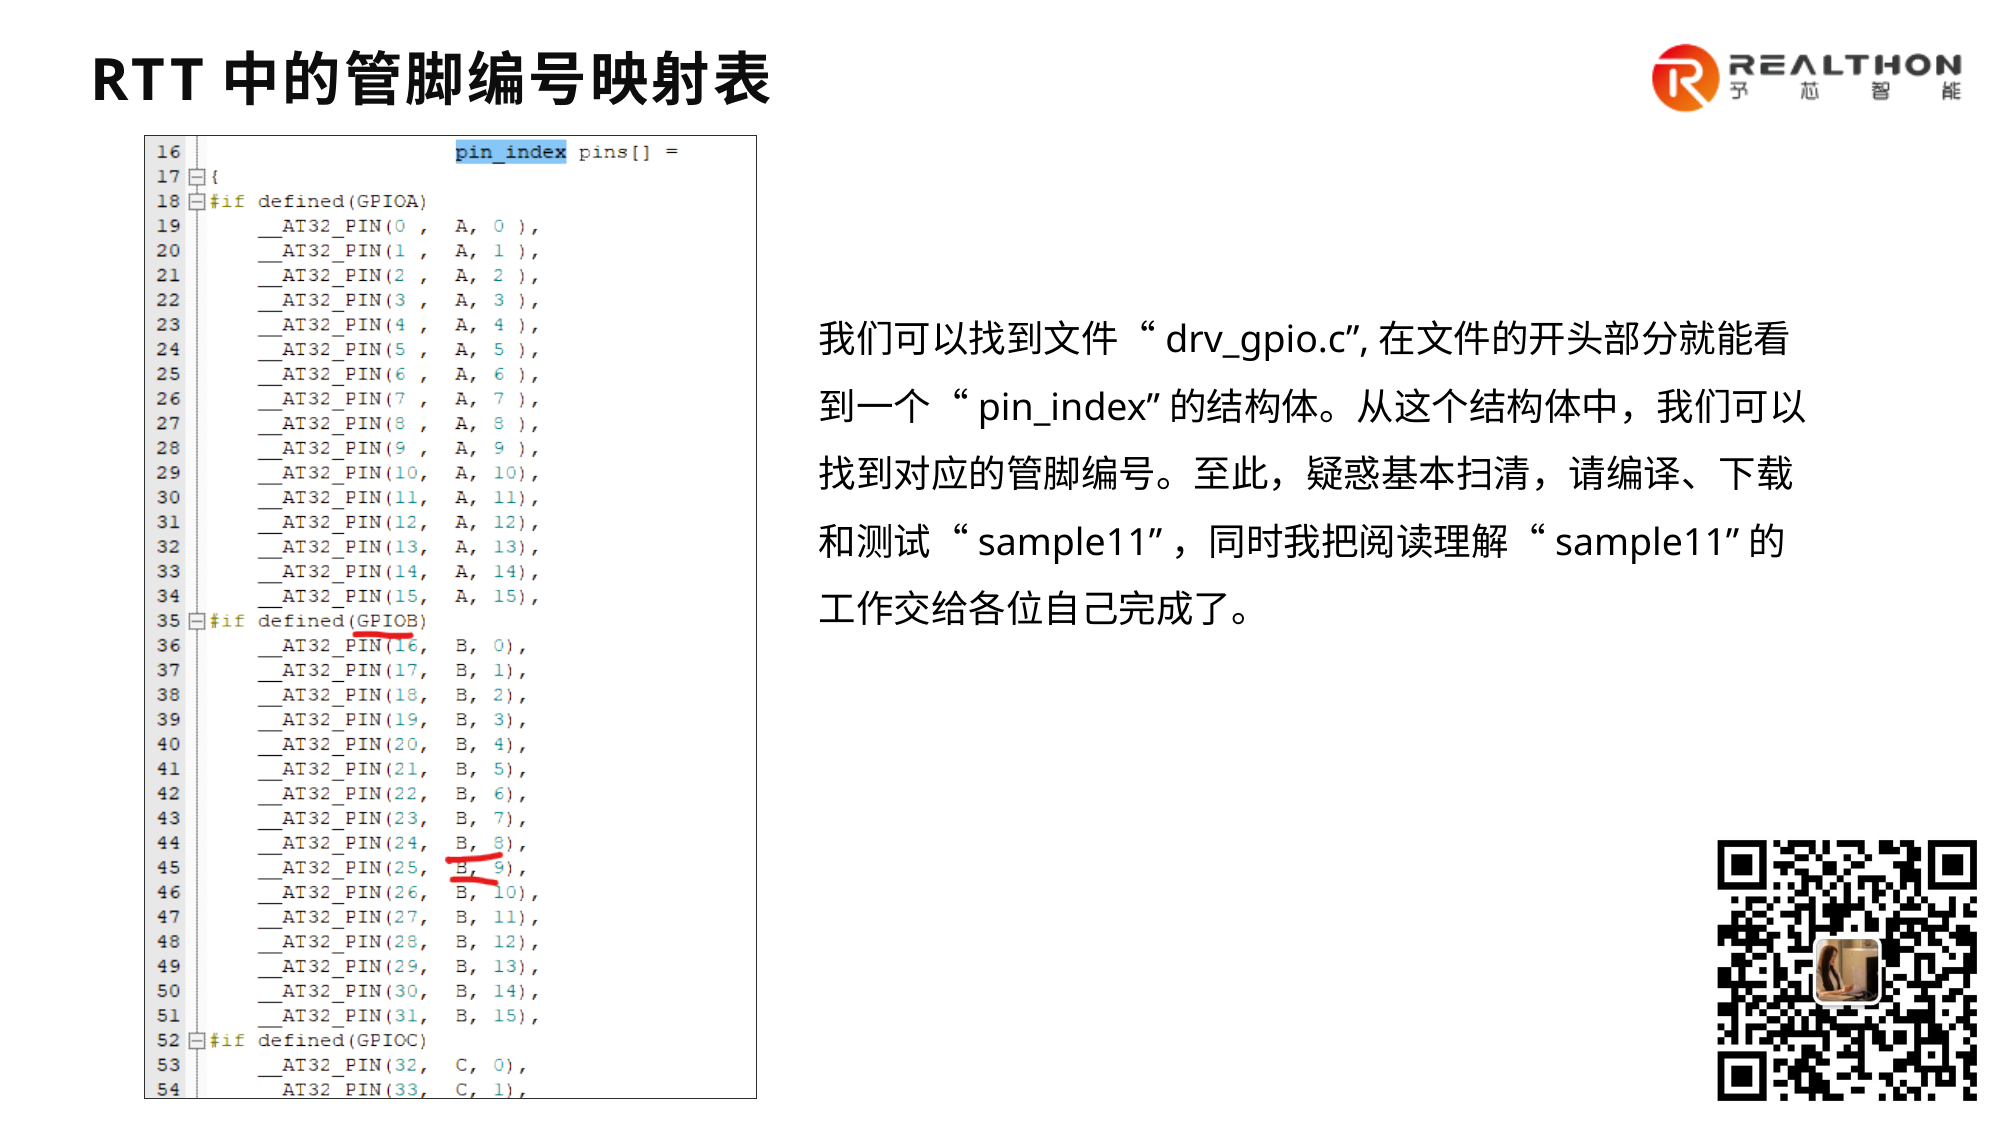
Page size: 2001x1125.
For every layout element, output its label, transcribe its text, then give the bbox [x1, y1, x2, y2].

picture [1695, 829, 2000, 1116]
picture [144, 135, 756, 1099]
list RTT中的管脚编号映射表 [22, 28, 1550, 136]
text_box 我们可以找到文件“drv_gpio.c”,在文件的开头部分就能看到一个“pin_index”的结构体。从这个结构体中，我们可以找到对应的管脚编号。至此，疑惑基本扫清，请编译、下载和测试“sample11”，同时我把阅读理解“sample11”的工作交给各位自己完成了。 [804, 285, 1834, 638]
picture [1629, 13, 1990, 141]
